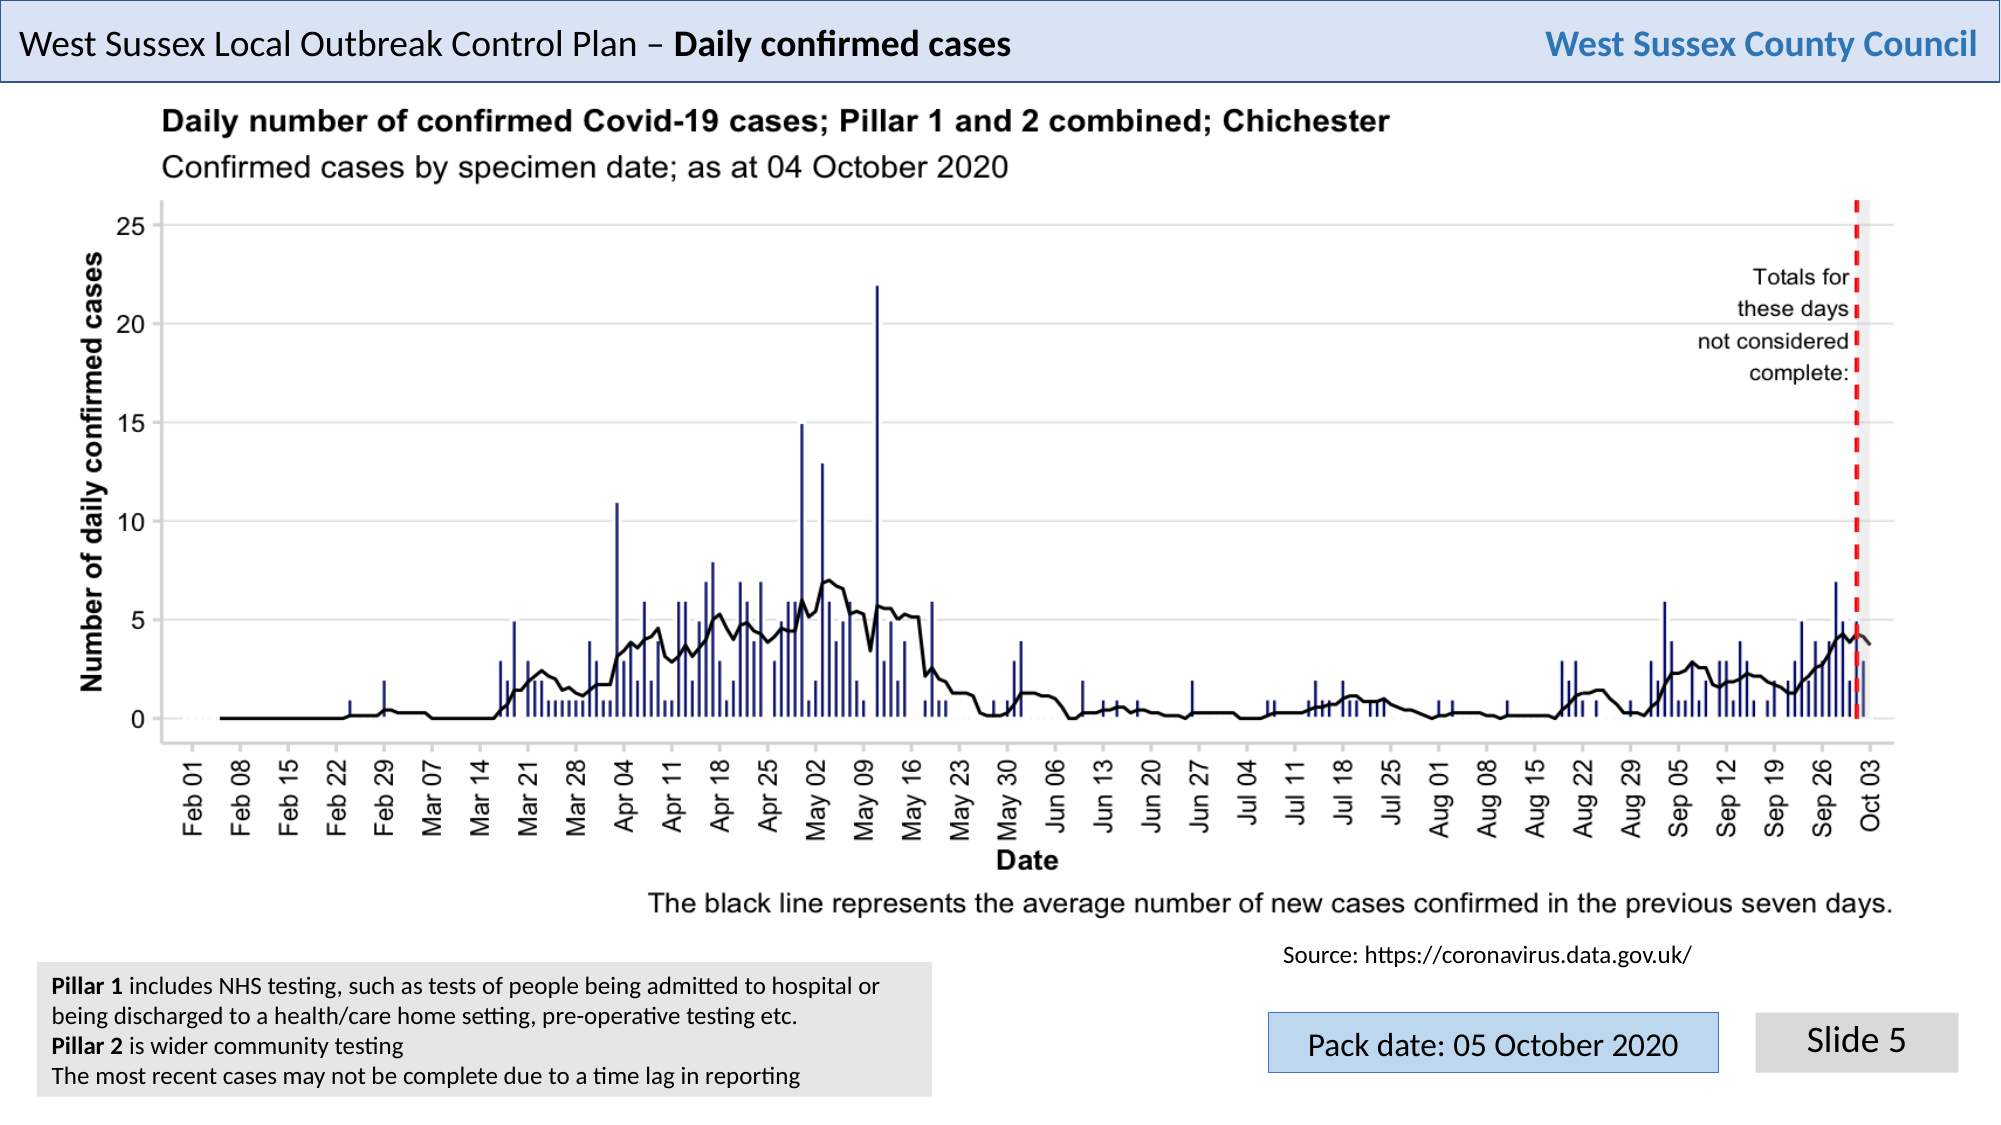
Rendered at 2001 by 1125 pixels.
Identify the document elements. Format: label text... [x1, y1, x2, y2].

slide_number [1268, 1012, 1719, 1073]
list Slide 5 [1755, 1012, 1959, 1073]
list Source: https://coronavirus.data.gov.uk/ [1268, 935, 1912, 995]
picture [63, 91, 1912, 935]
